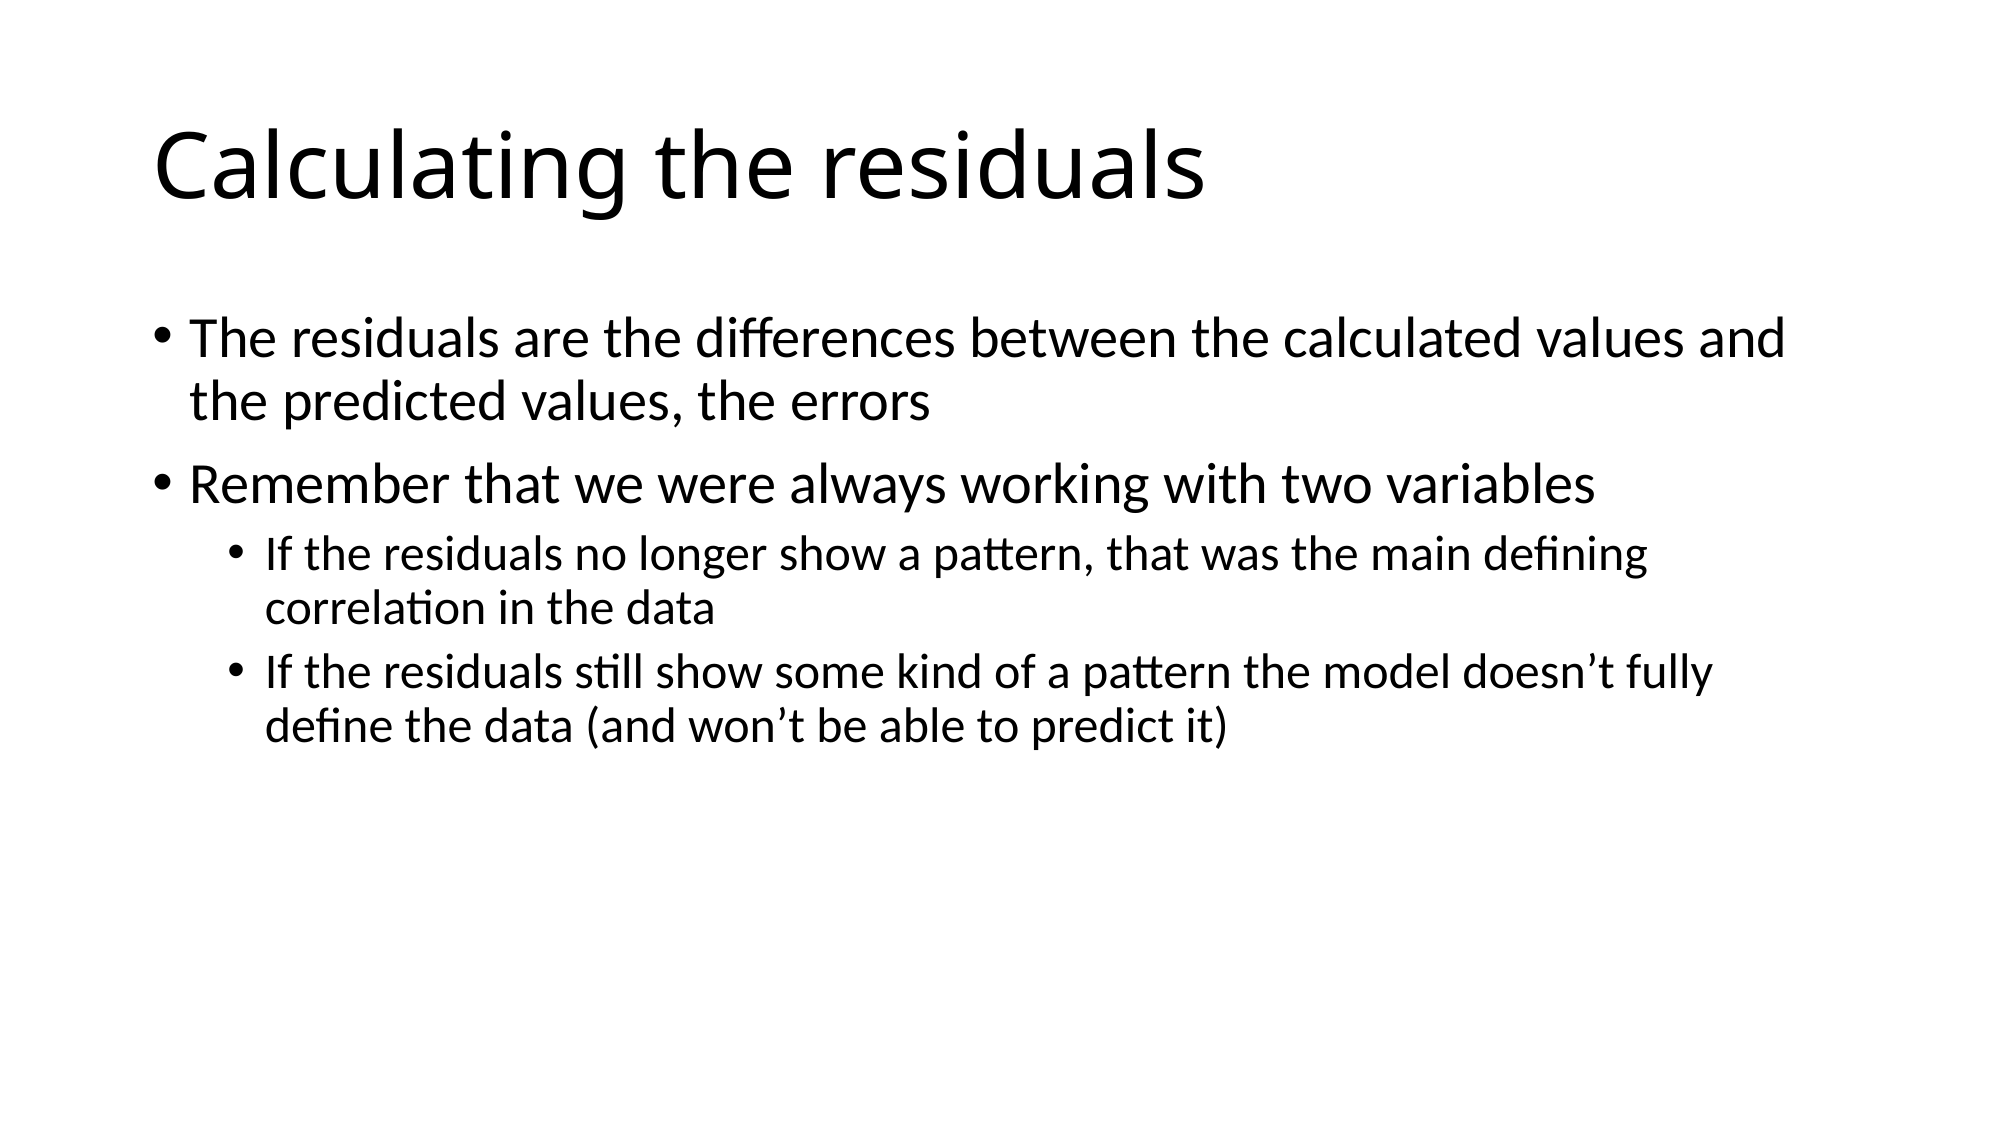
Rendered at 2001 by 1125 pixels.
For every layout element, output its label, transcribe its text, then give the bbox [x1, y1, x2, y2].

list The residuals are the differences between the calculated values and the predicted values, the errors Remember that we were always working with two variables If the residuals no longer show a pattern, that was the main defining correlation in the data If the residuals still show some kind of a pattern the model doesn’t fully define the data (and won’t be able to predict it) [137, 299, 1863, 1014]
title Calculating the residuals [137, 59, 1863, 278]
